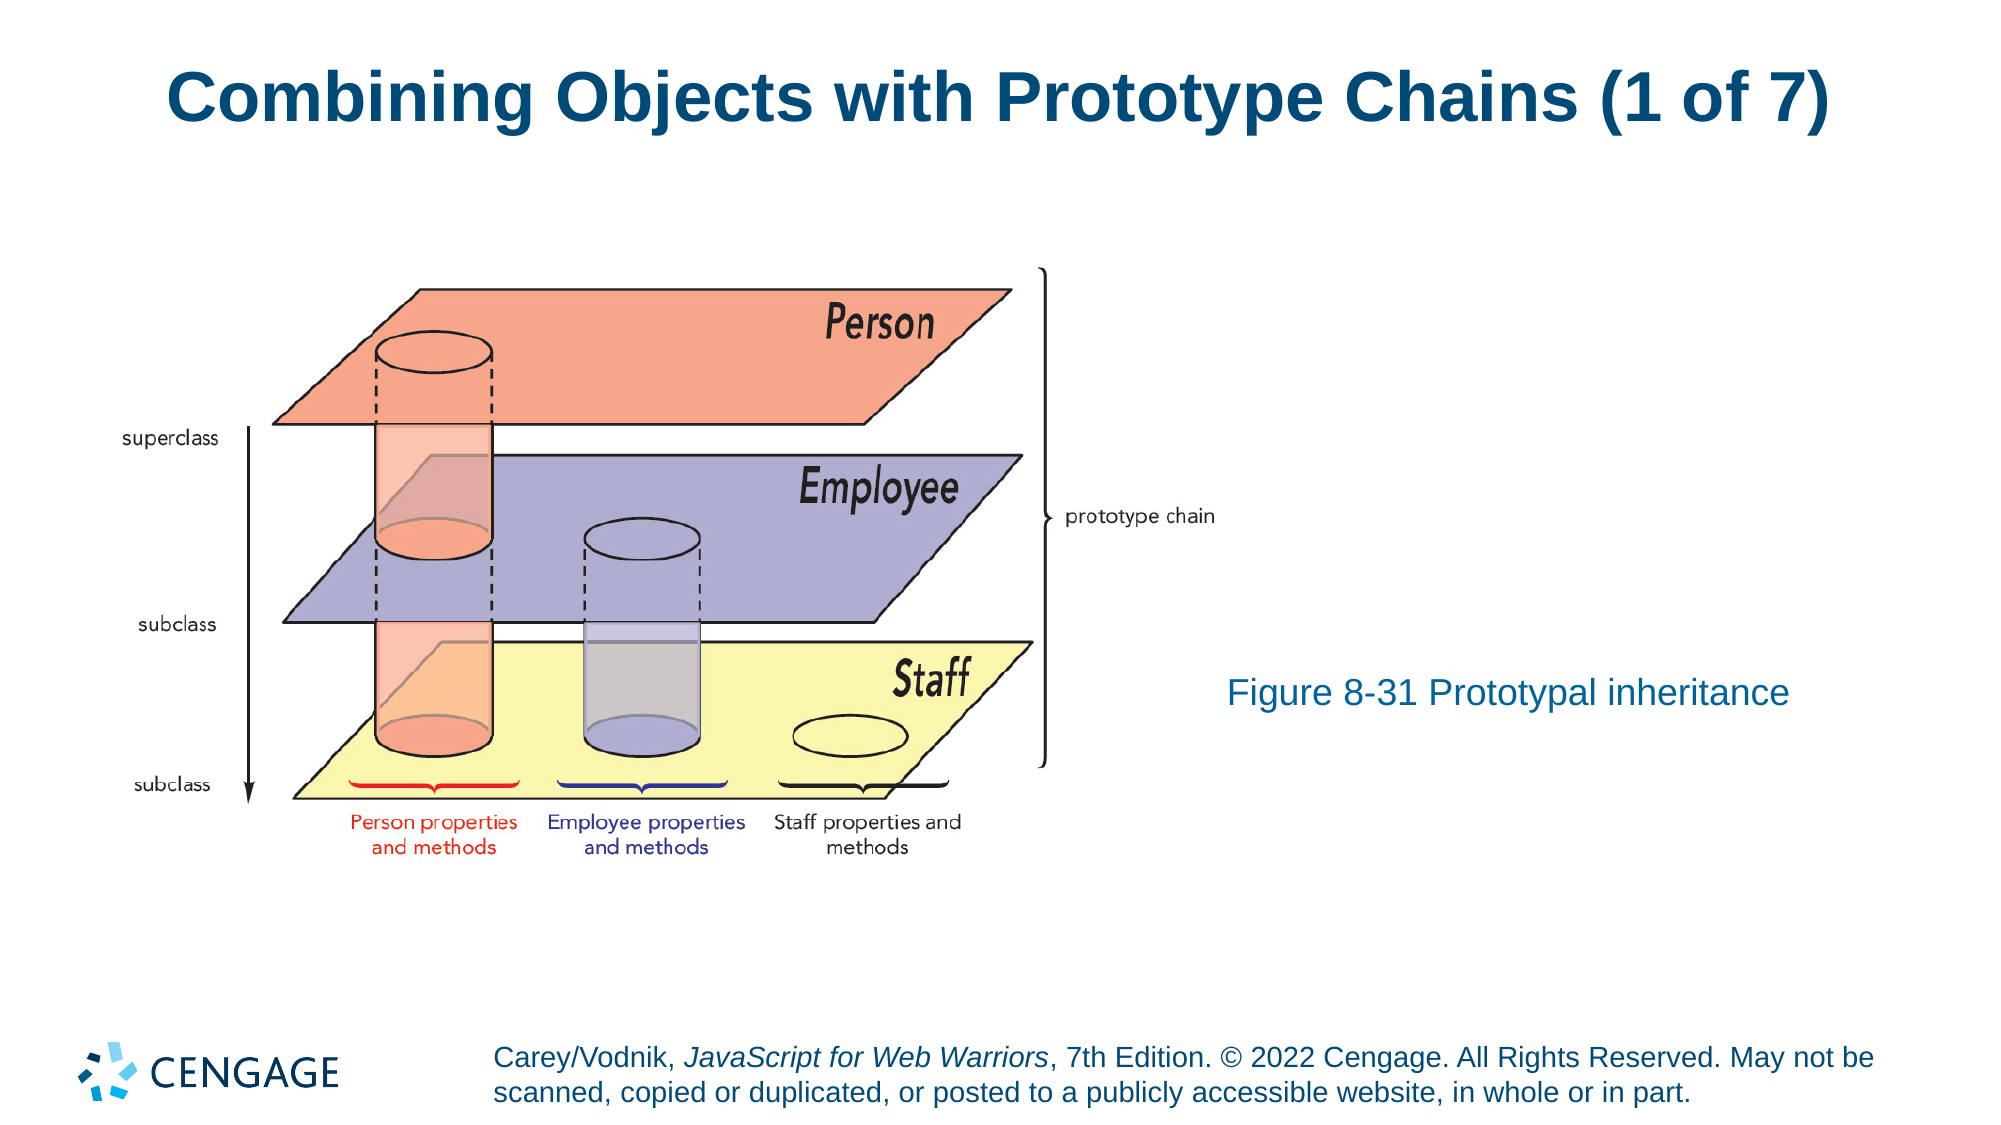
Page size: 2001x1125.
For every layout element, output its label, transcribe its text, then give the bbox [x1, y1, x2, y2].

list Figure 8-31 Prototypal inheritance [1226, 667, 1880, 965]
picture [119, 265, 1215, 856]
picture [78, 1042, 338, 1101]
title Combining Objects with Prototype Chains (1 of 7) [137, 59, 1863, 171]
